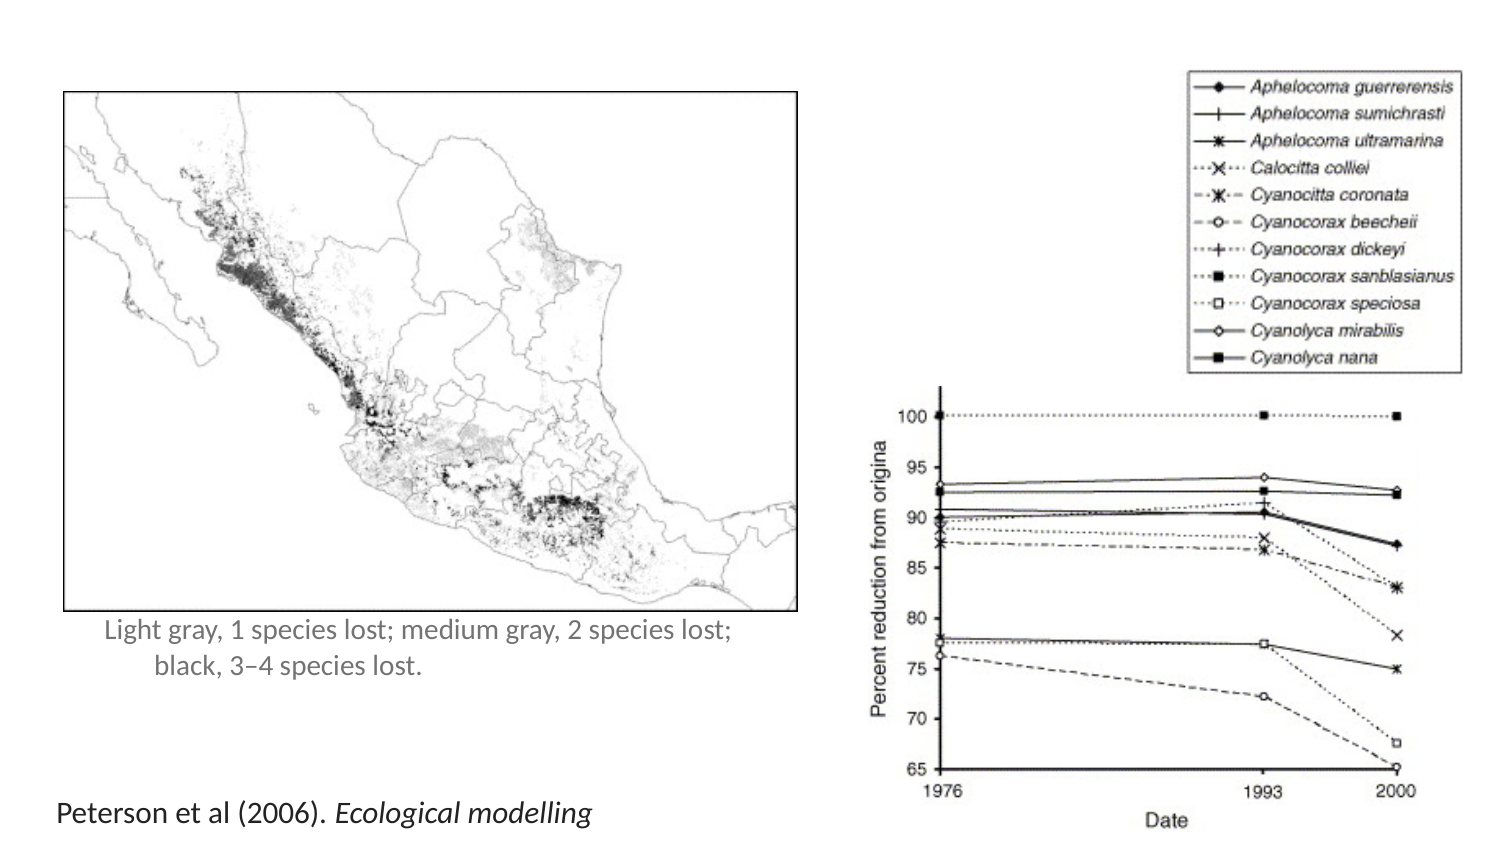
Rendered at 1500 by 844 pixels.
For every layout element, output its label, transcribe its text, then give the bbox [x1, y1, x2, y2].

text_box Peterson et al (2006). Ecological modelling [41, 776, 792, 835]
picture [1177, 67, 1463, 385]
list Light gray, 1 species lost; medium gray, 2 species lost; black, 3–4 species lost. [82, 621, 786, 677]
picture [867, 386, 1419, 832]
picture [63, 90, 798, 612]
